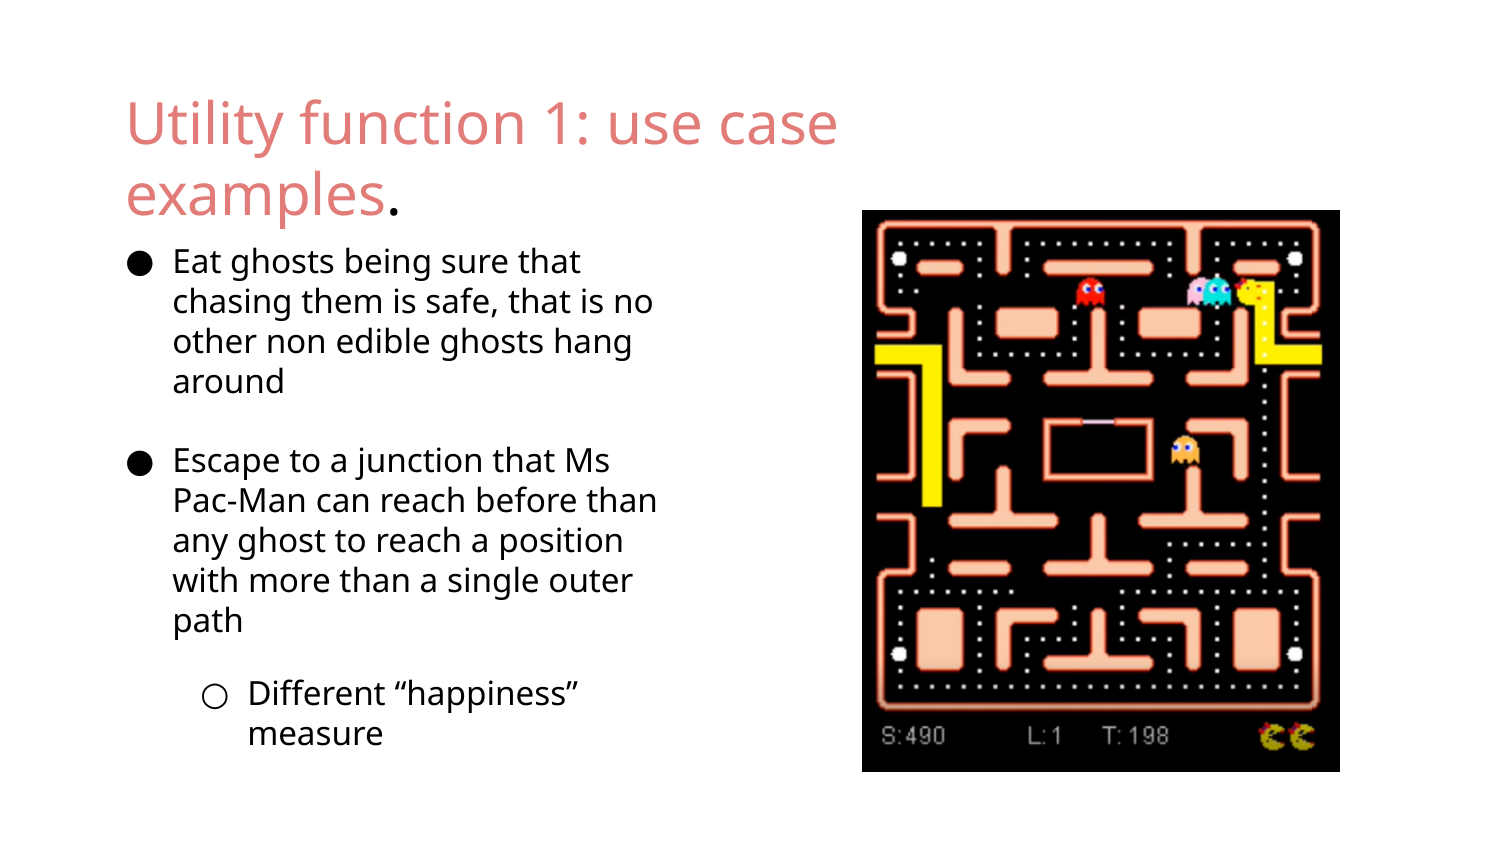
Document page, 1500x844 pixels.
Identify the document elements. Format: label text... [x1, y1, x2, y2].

list Eat ghosts being sure that chasing them is safe, that is no other non edible ghosts hang around Escape to a junction that Ms Pac-Man can reach before than any ghost to reach a position with more than a single outer path Different “happiness” measure [110, 225, 686, 721]
picture [862, 210, 1340, 773]
title Utility function 1: use case examples. [110, 71, 1050, 166]
